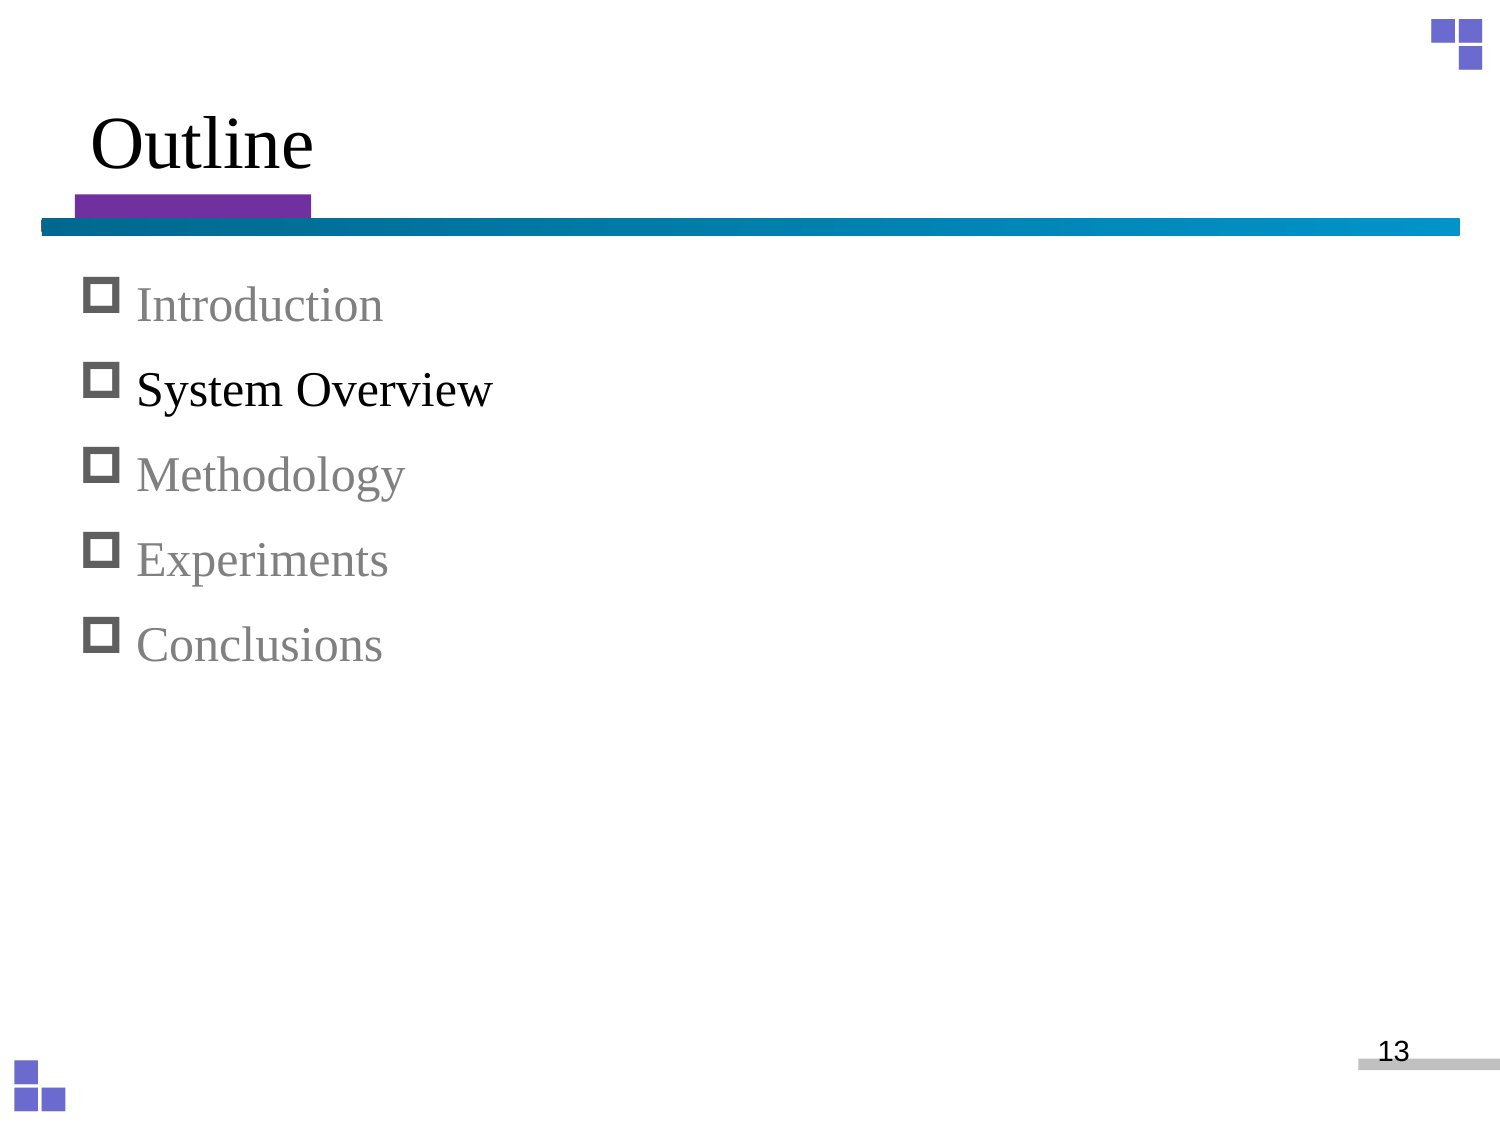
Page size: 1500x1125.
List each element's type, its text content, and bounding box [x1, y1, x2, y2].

slide_number 13 [1074, 1024, 1425, 1103]
title Outline [75, 45, 1425, 233]
list Introduction System Overview Methodology Experiments Conclusions [64, 263, 1415, 1071]
